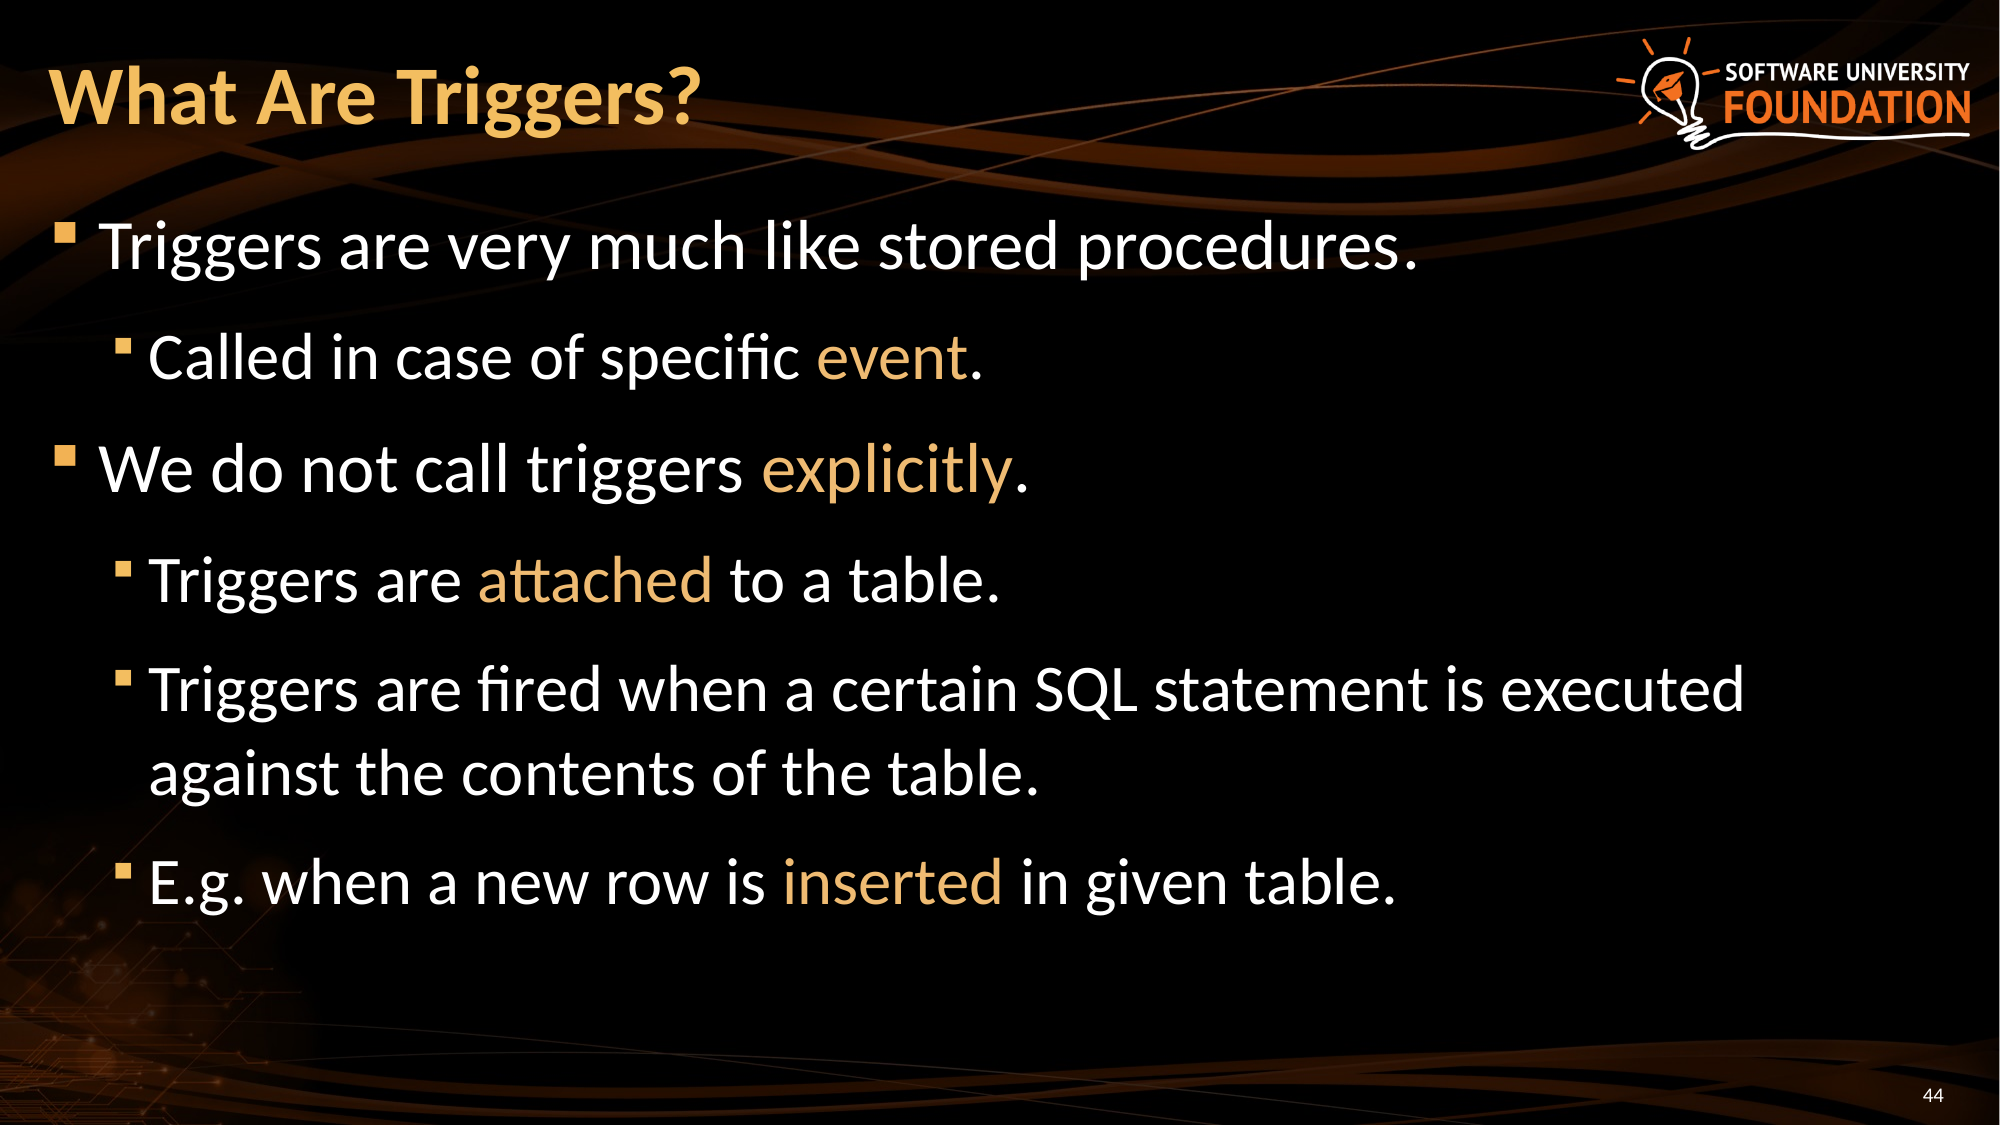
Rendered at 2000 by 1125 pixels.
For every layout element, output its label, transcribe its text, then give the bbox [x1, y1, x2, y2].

list Triggers are very much like stored procedures. Called in case of specific event. We do not call triggers explicitly. Triggers are attached to a table. Triggers are fired when a certain SQL statement is executed against the contents of the table. E.g. when a new row is inserted in given table. [31, 188, 1968, 1103]
title What Are Triggers? [30, 6, 1602, 189]
slide_number 44 [1874, 1074, 1950, 1113]
picture [0, 0, 2000, 1125]
